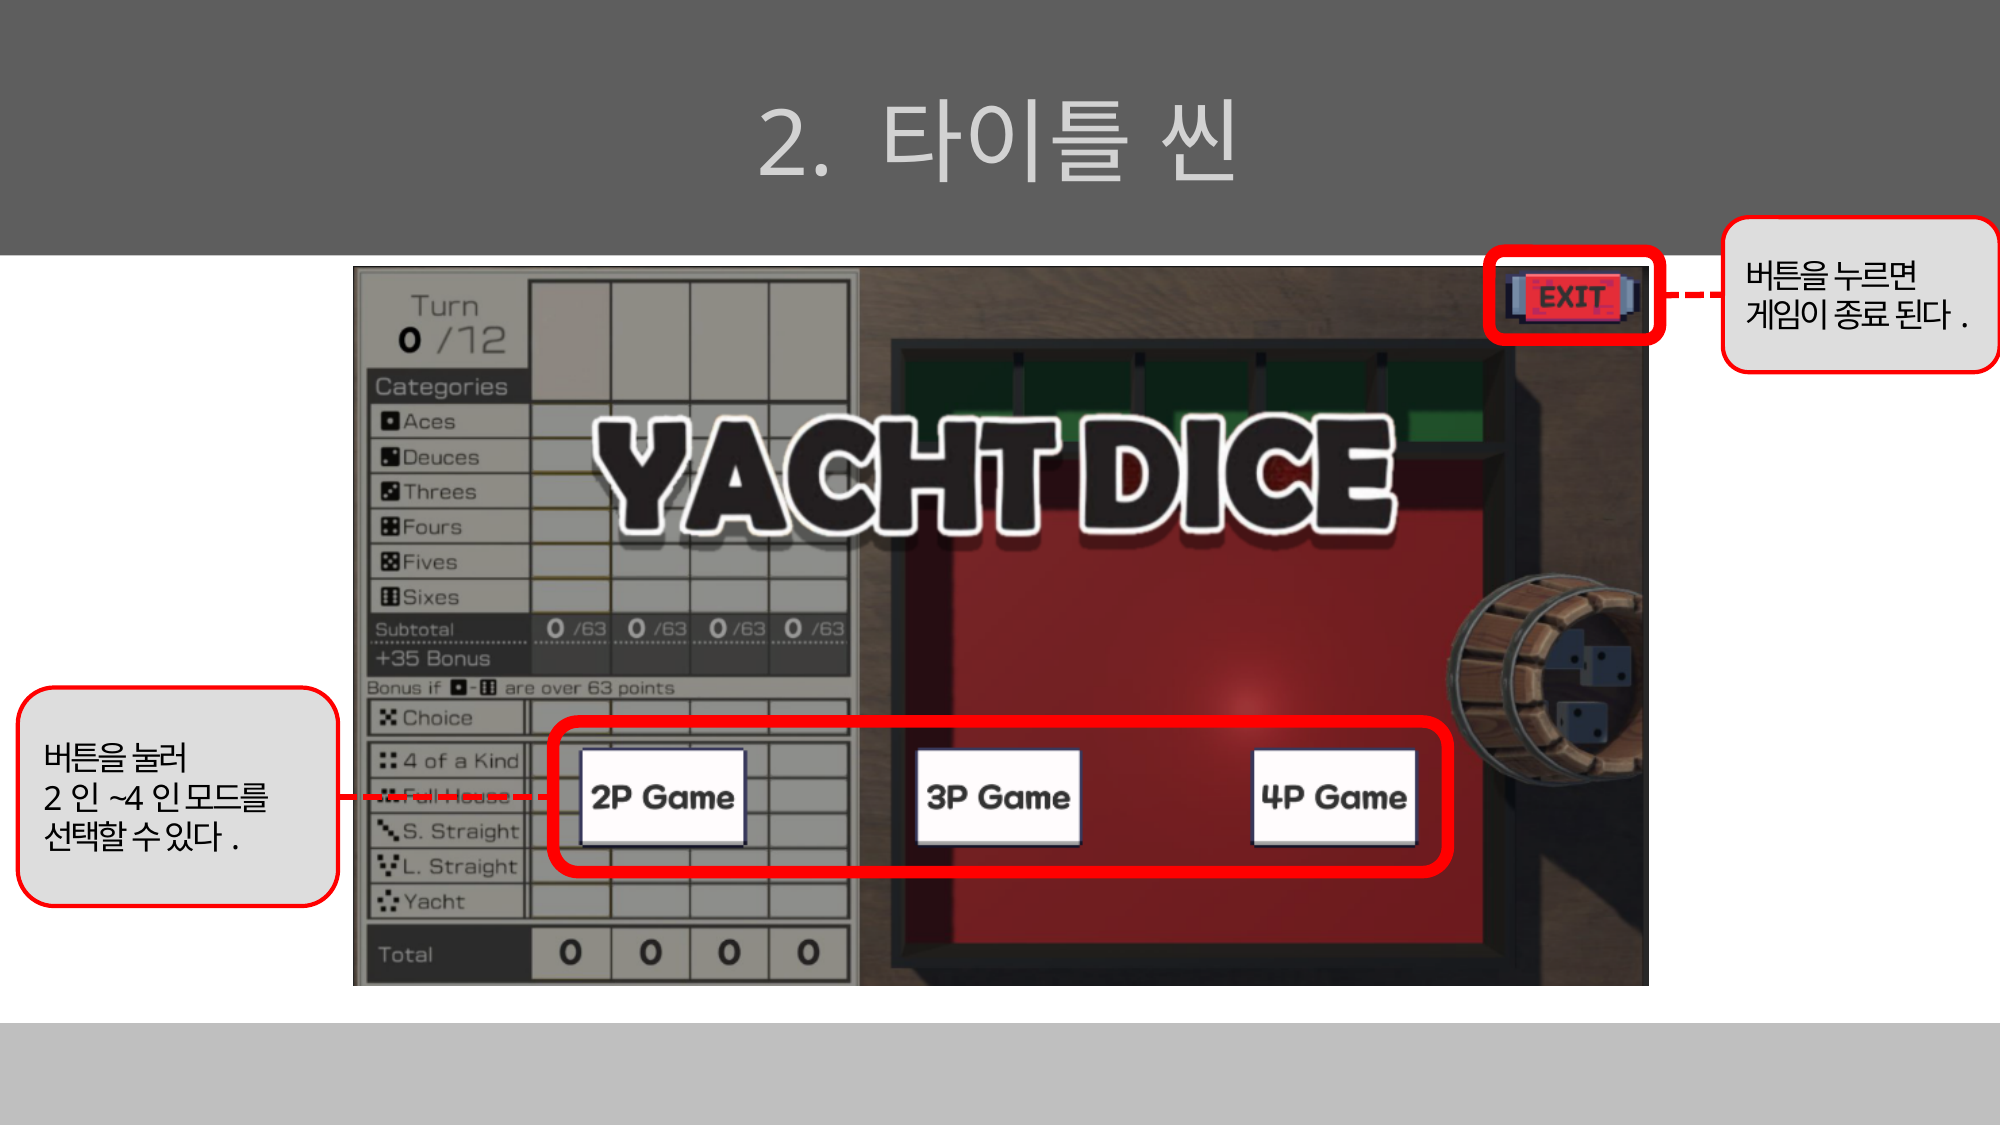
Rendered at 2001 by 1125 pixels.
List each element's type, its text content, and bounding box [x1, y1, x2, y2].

text_box 버튼을 눌러 2인~4인 모드를 선택할 수 있다. [15, 685, 341, 909]
text_box 버튼을 누르면 게임이 종료 된다. [1720, 215, 2000, 375]
text_box [1487, 248, 1663, 341]
title 2. 타이틀 씬 [99, 45, 1901, 233]
picture [353, 266, 1649, 986]
